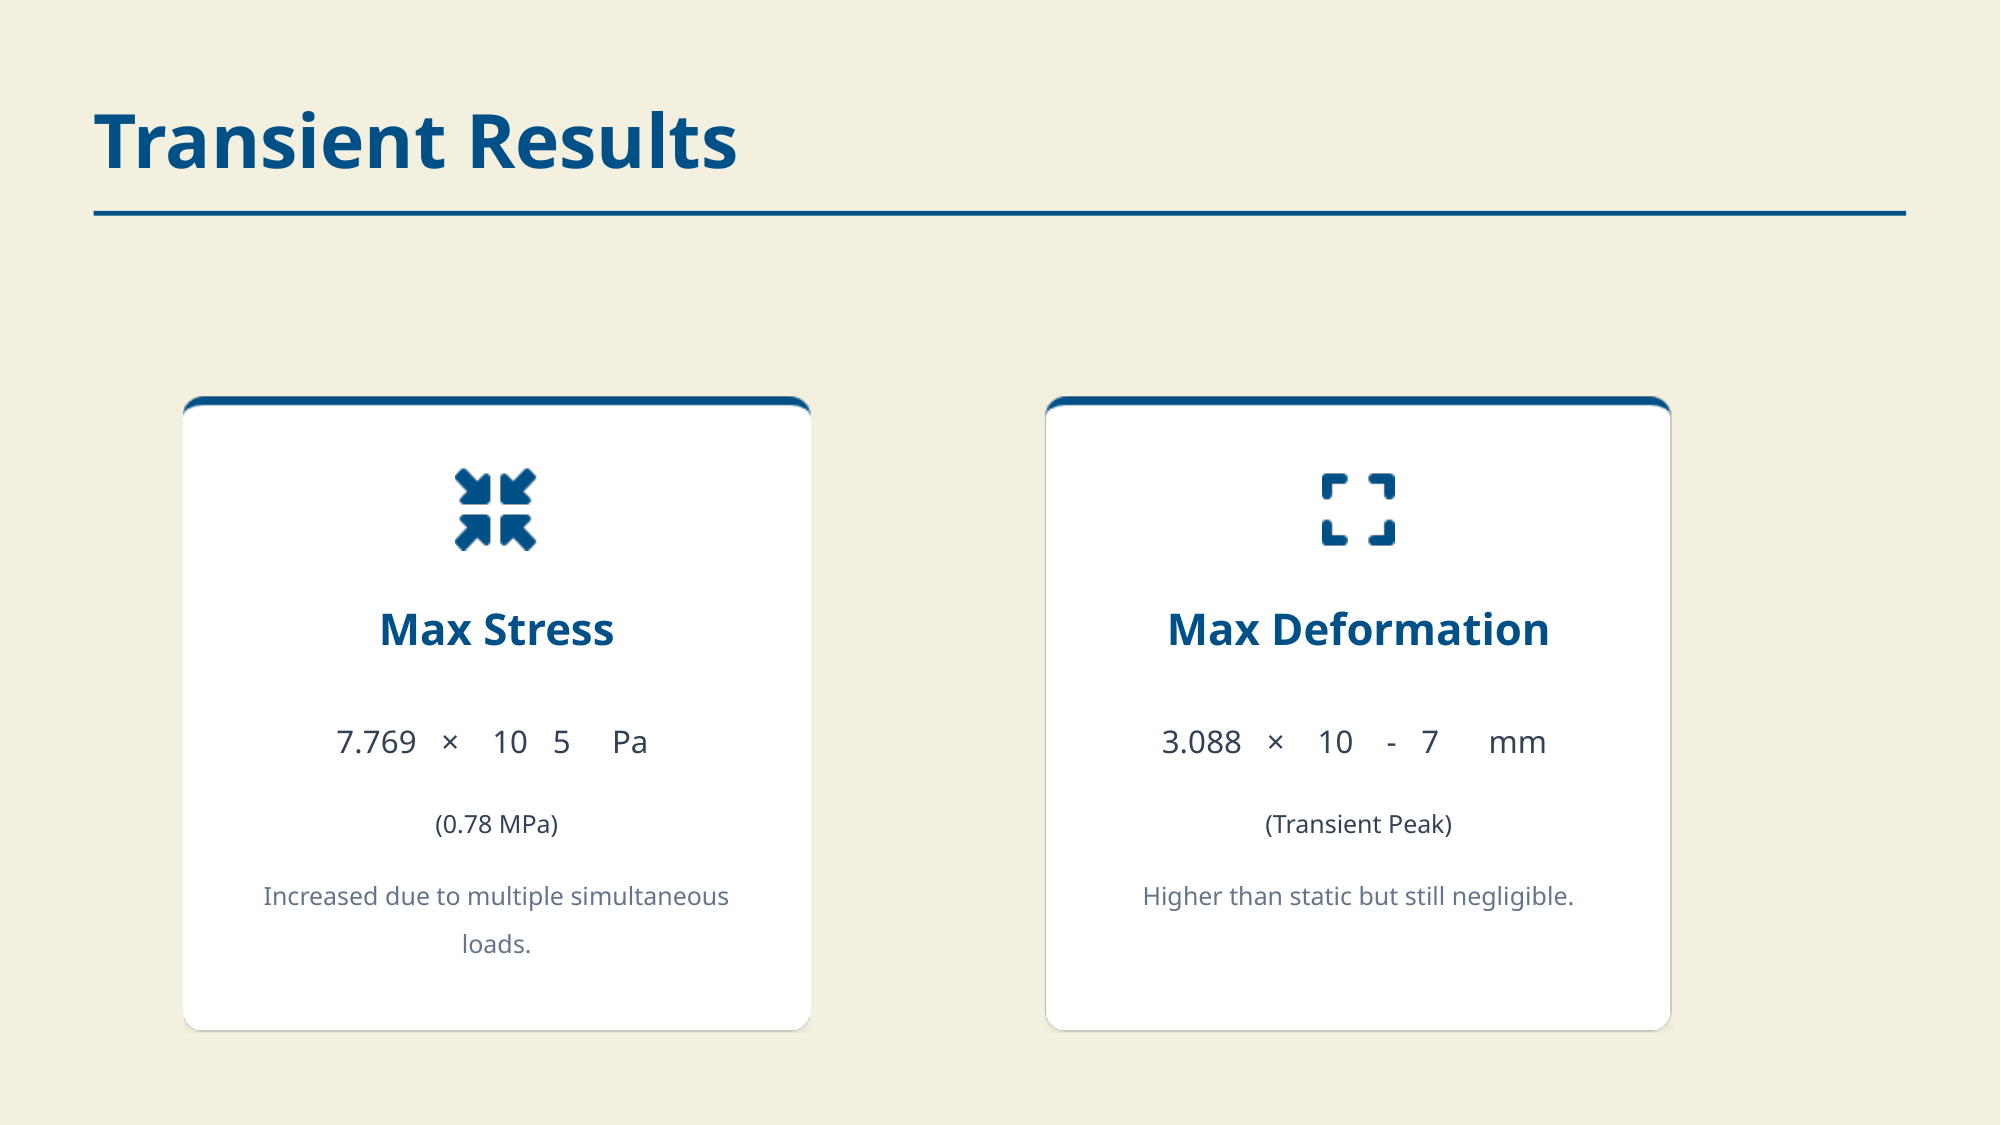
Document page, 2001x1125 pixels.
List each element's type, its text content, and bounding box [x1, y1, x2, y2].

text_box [182, 395, 811, 1033]
text_box Transient Results [93, 93, 1997, 184]
text_box [93, 210, 1907, 216]
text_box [1044, 395, 1674, 1033]
